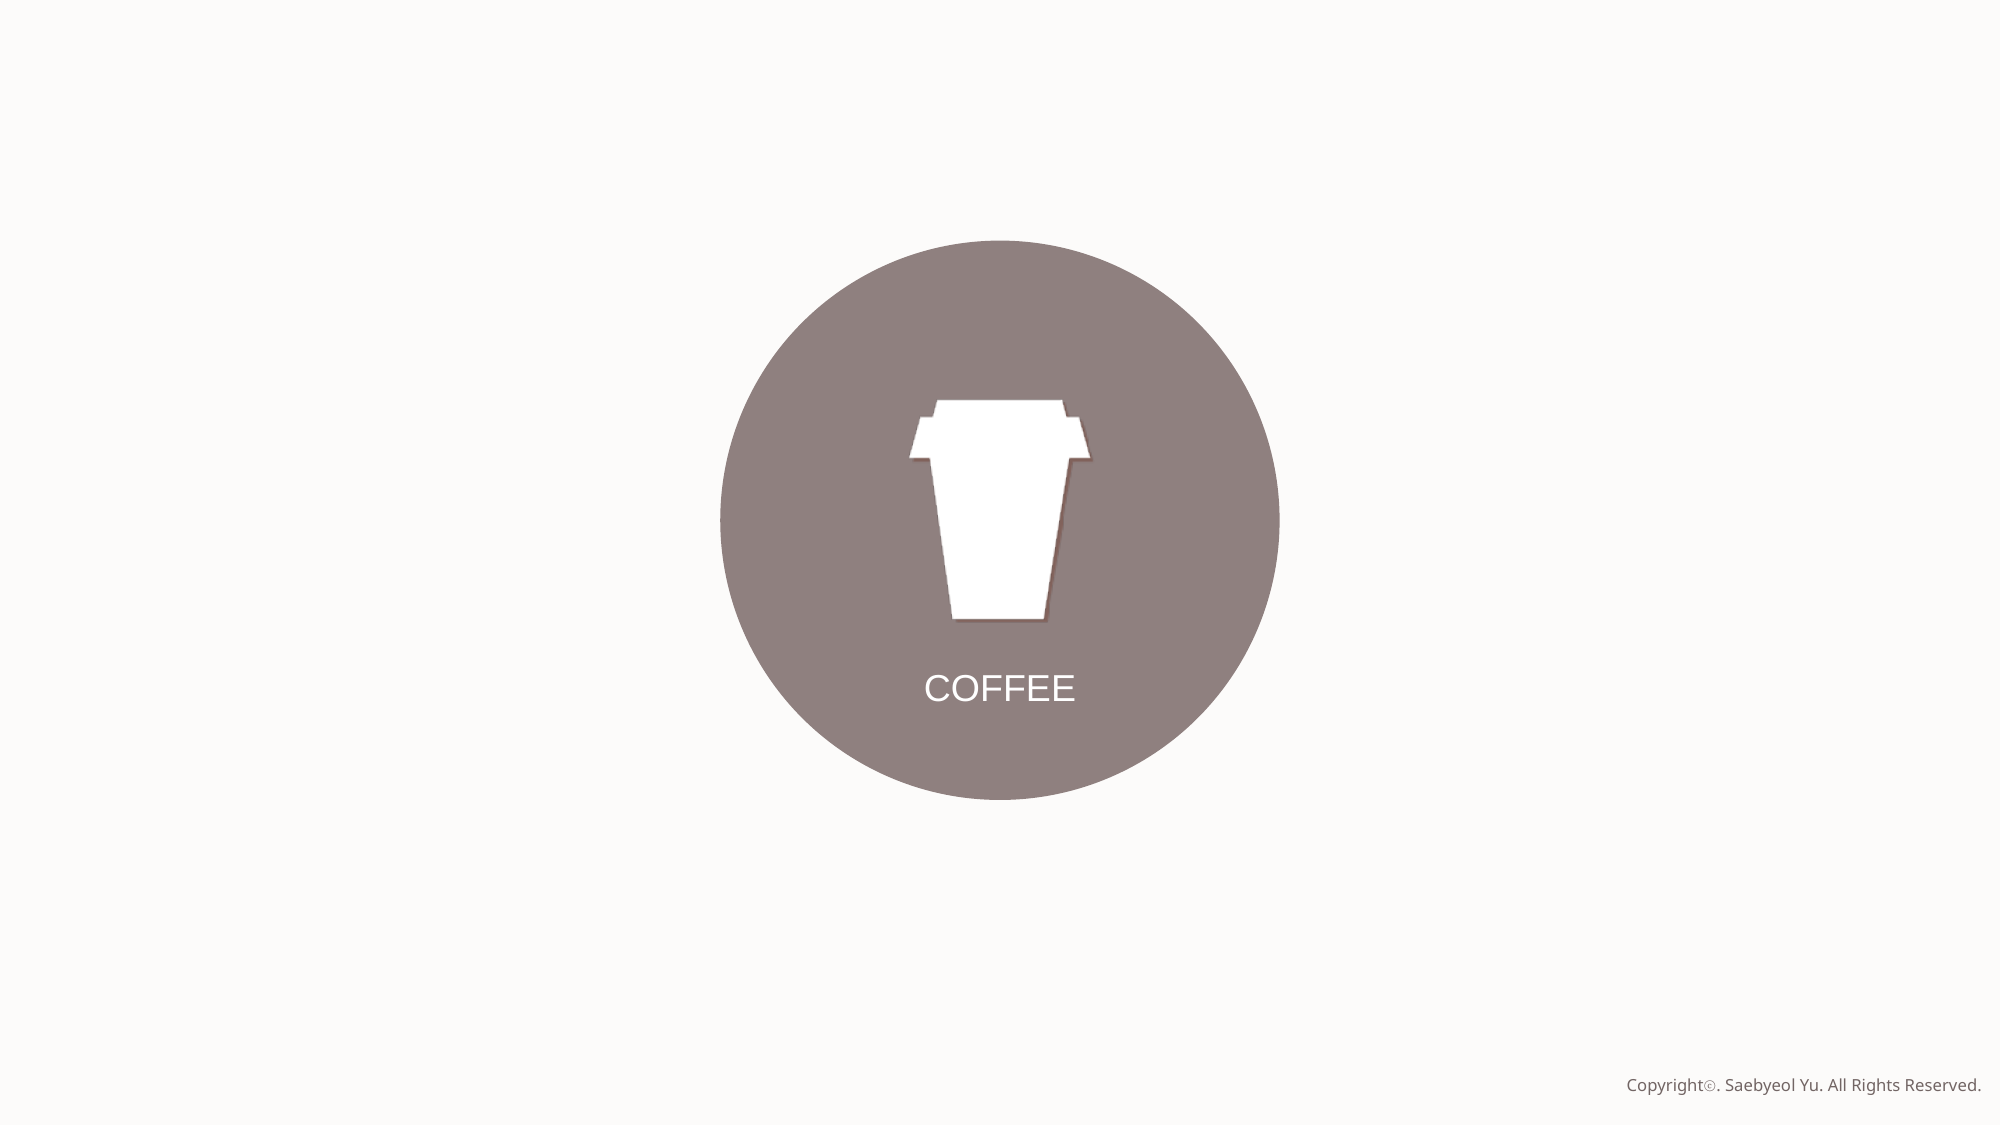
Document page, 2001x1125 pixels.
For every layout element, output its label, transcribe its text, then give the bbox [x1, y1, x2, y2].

picture [849, 306, 1182, 657]
text_box [719, 239, 1281, 801]
text_box COFFEE [909, 660, 1091, 716]
text_box Copyrightⓒ. Saebyeol Yu. All Rights Reserved. [1611, 1067, 1998, 1102]
